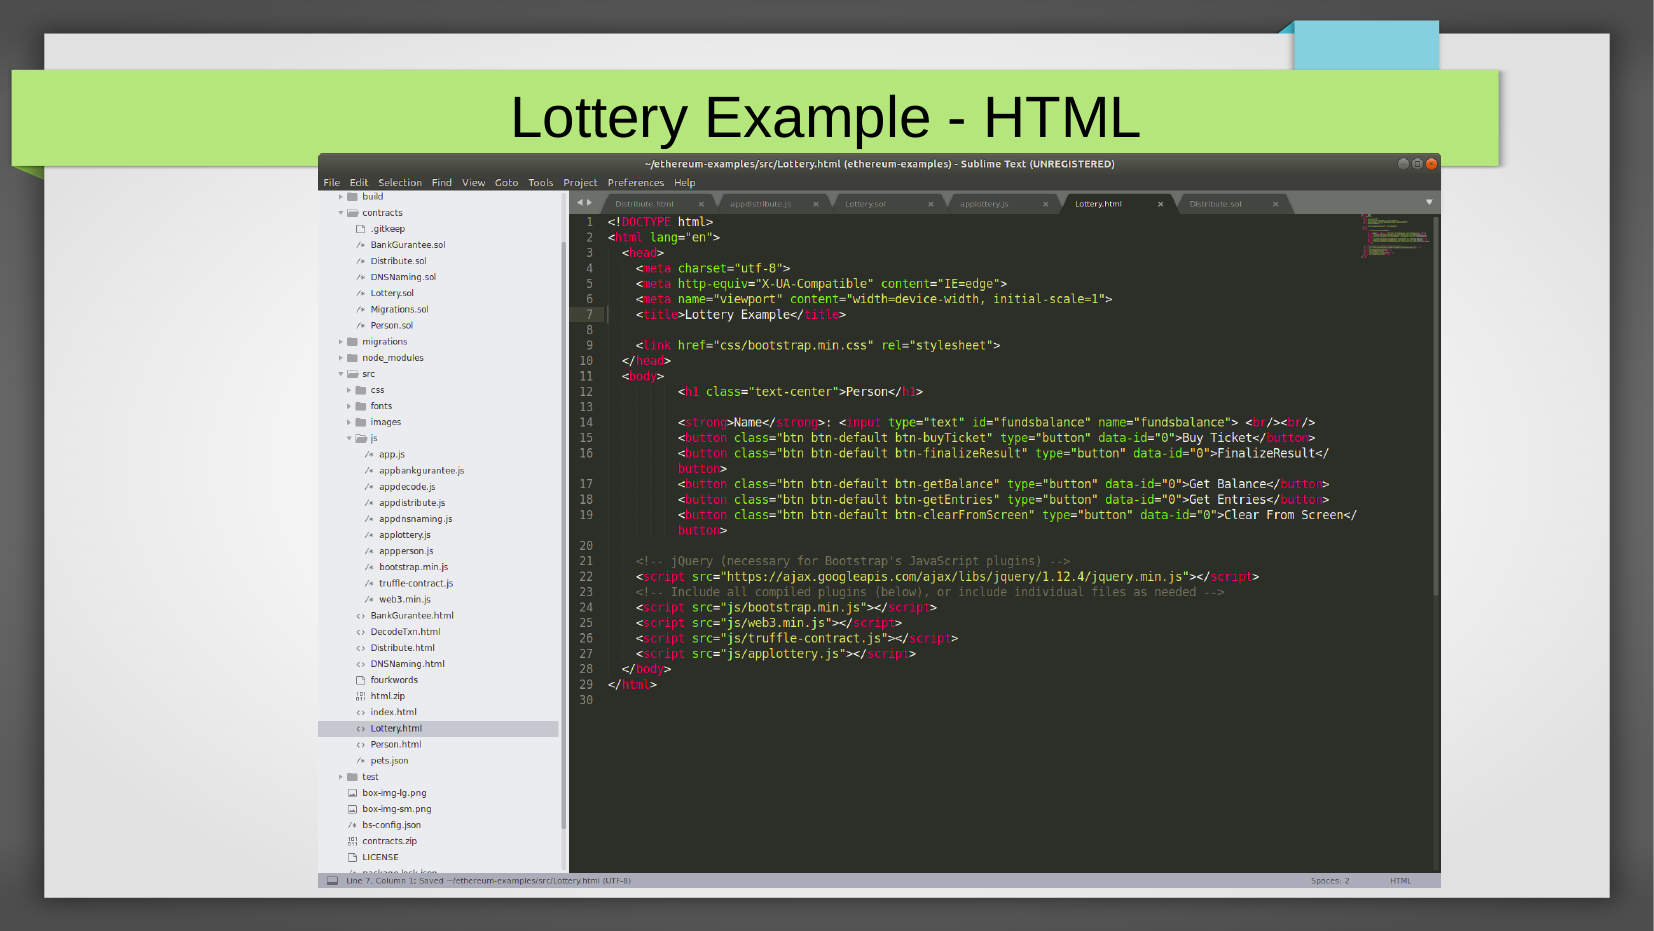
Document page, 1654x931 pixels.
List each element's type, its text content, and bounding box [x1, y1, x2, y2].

text_box Lottery Example - HTML [82, 37, 1571, 192]
picture [0, 0, 1654, 931]
